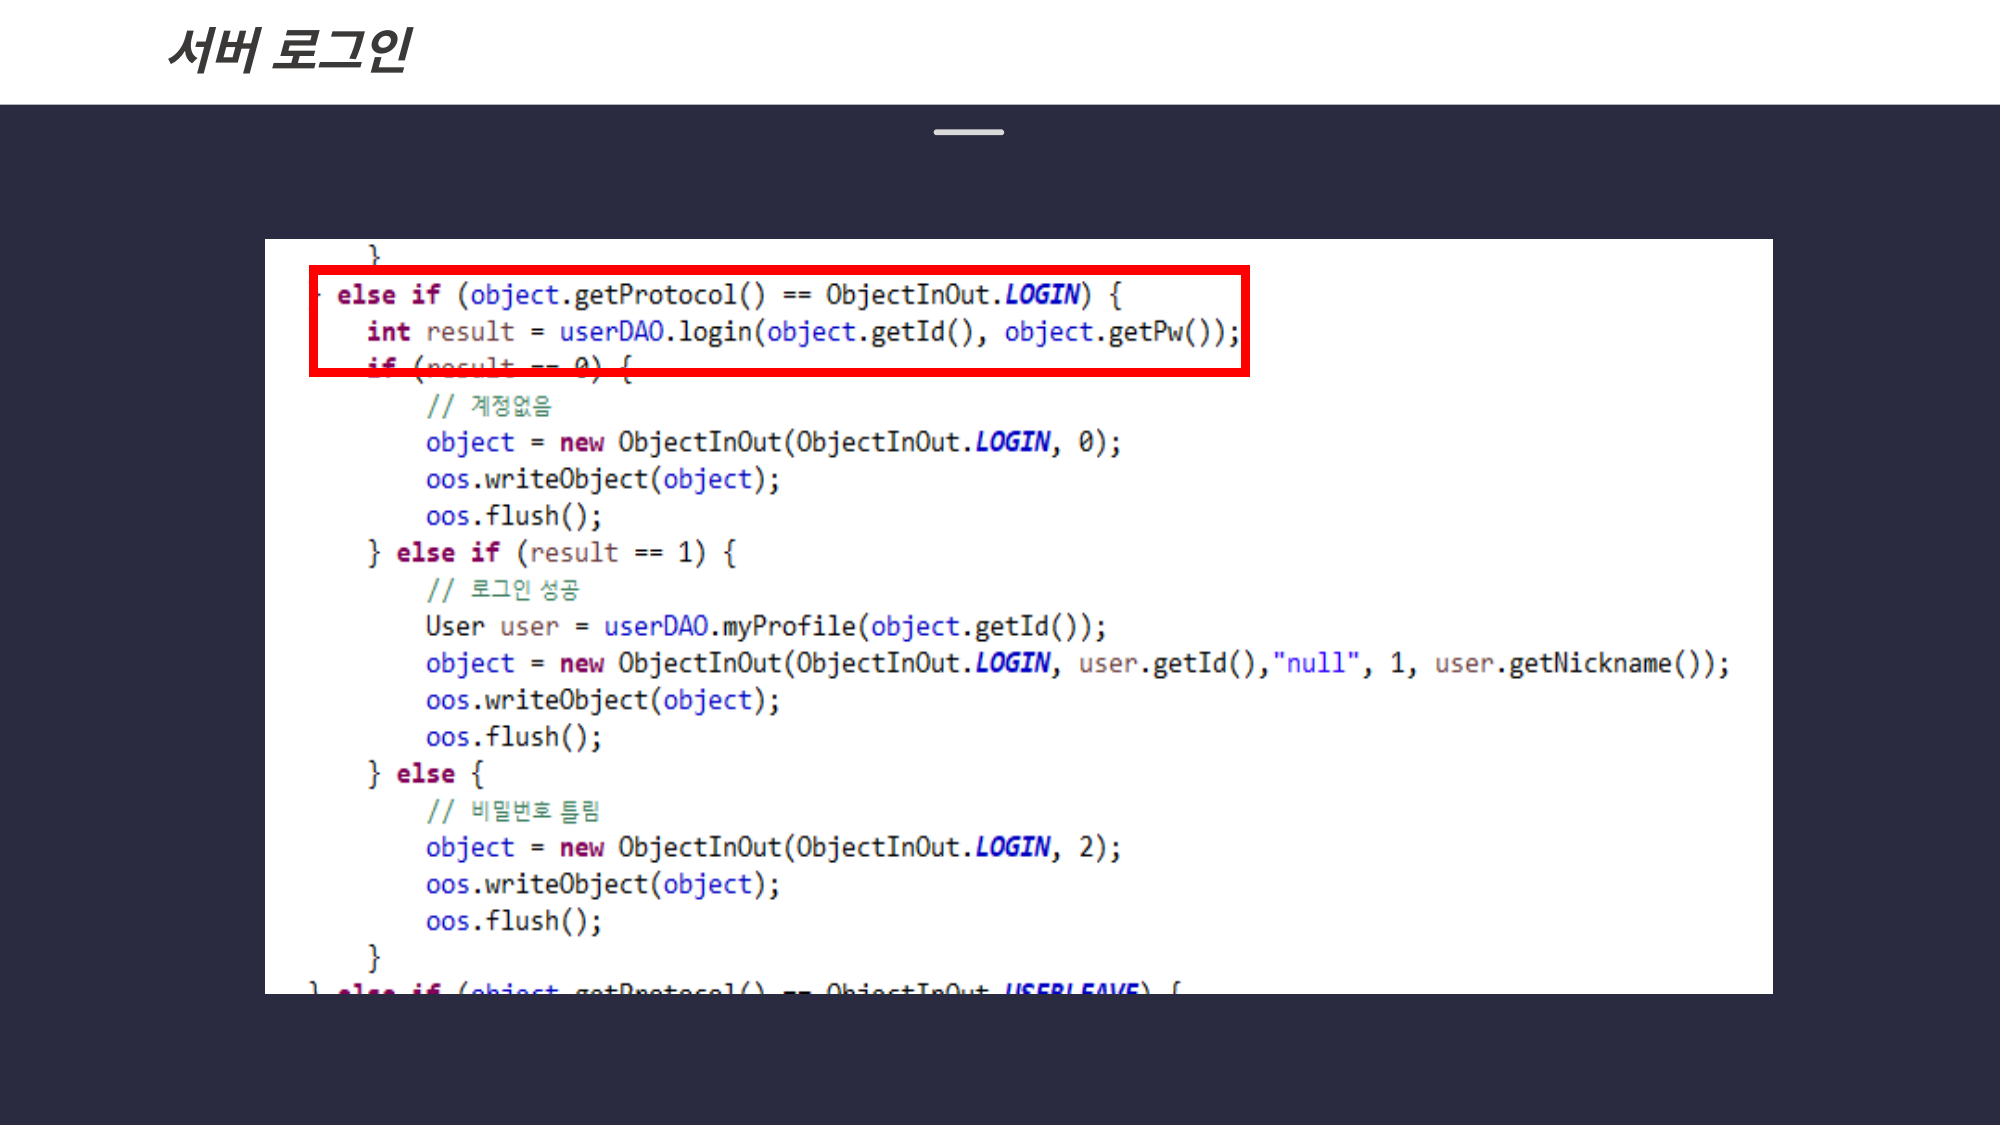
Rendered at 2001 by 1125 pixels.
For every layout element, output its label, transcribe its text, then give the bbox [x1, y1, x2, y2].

picture [265, 239, 1773, 994]
text_box [932, 128, 1006, 137]
text_box 서버 로그인 [0, 0, 2000, 106]
